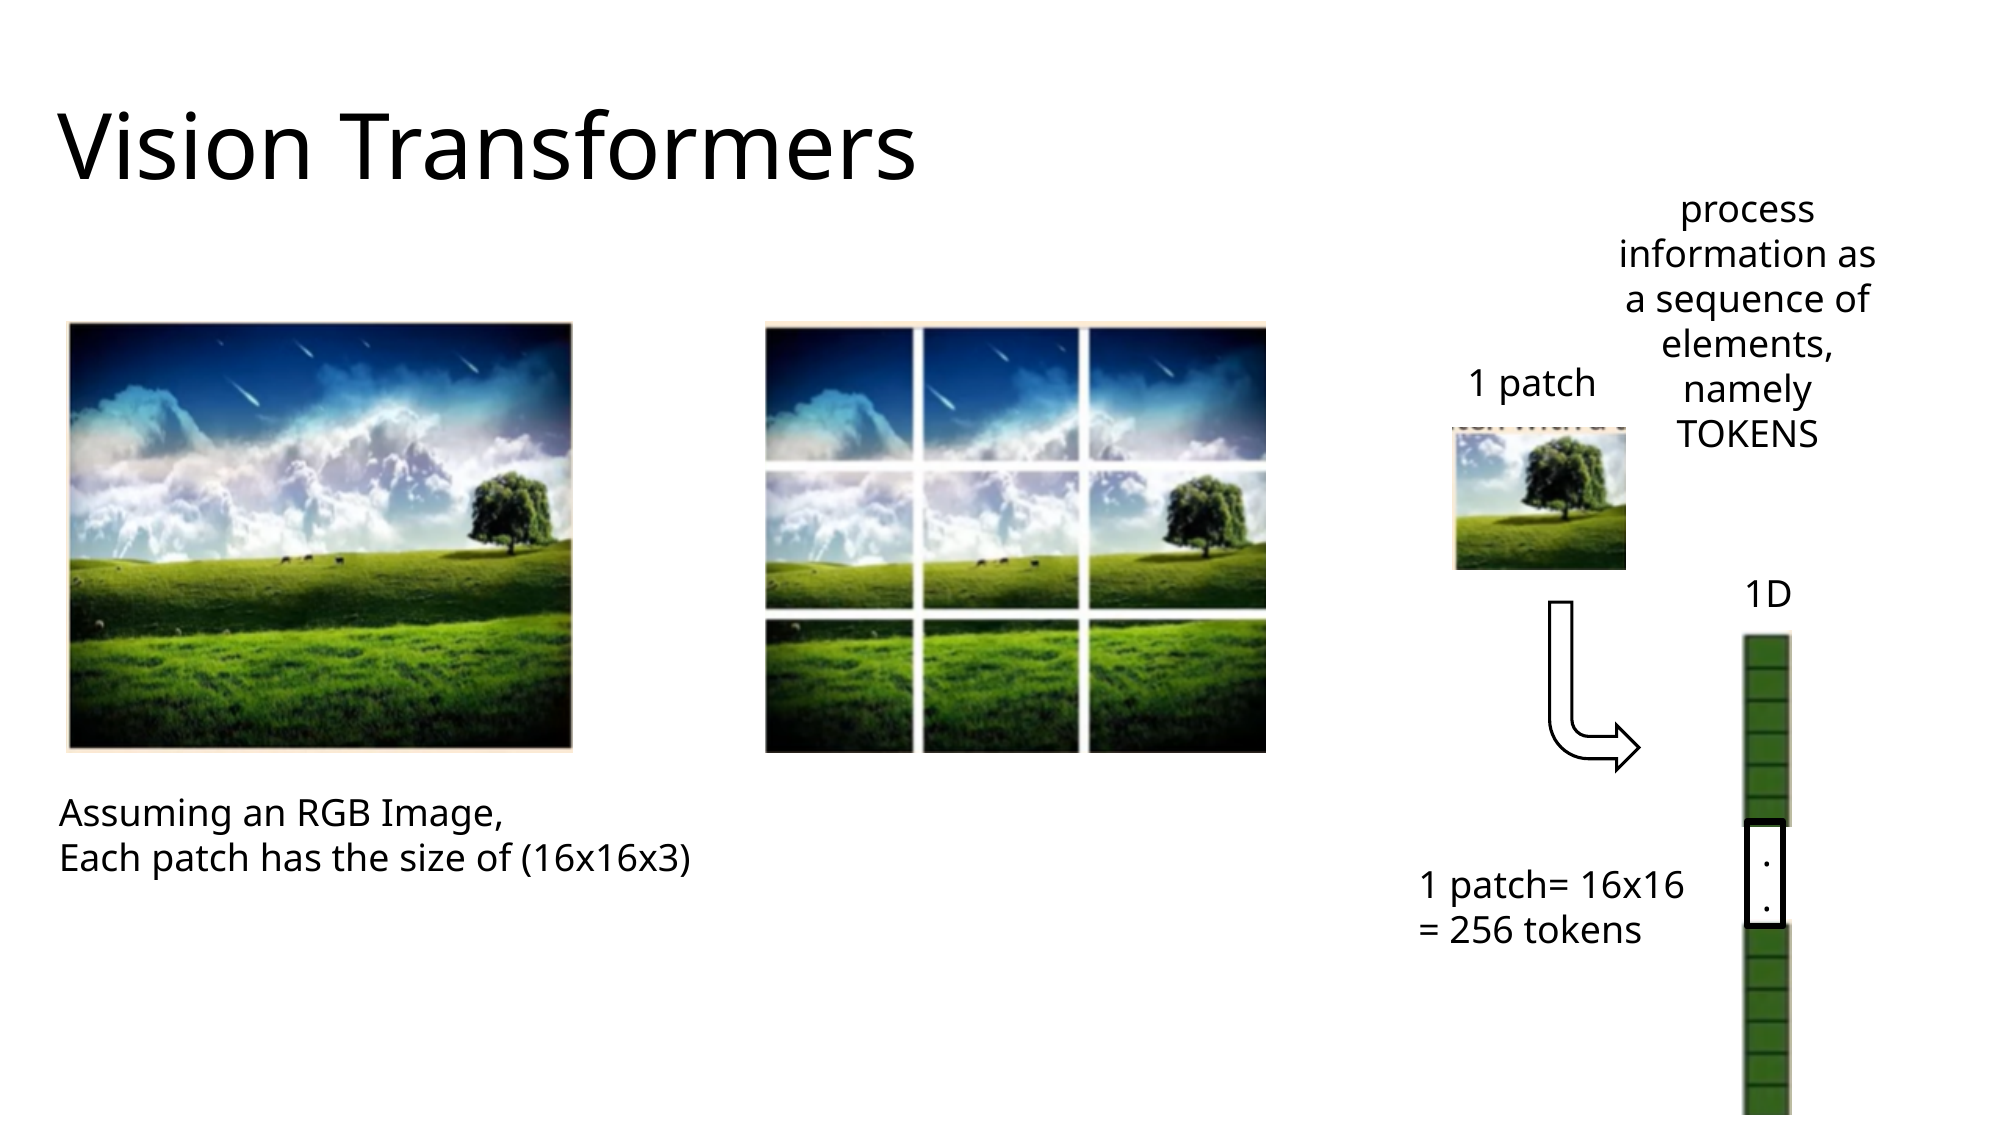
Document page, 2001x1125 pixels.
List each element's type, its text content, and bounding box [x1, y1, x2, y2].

picture [65, 320, 574, 753]
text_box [1403, 630, 1792, 1115]
text_box Assuming an RGB Image, Each patch has the size of (16x16x3) [44, 782, 707, 887]
text_box process information as a sequence of elements, namely TOKENS [1603, 177, 1892, 462]
title Vision Transformers [42, 41, 1768, 259]
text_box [1451, 351, 1661, 571]
picture [764, 320, 1266, 753]
text_box 1D [1729, 562, 1819, 623]
text_box [1548, 600, 1574, 630]
